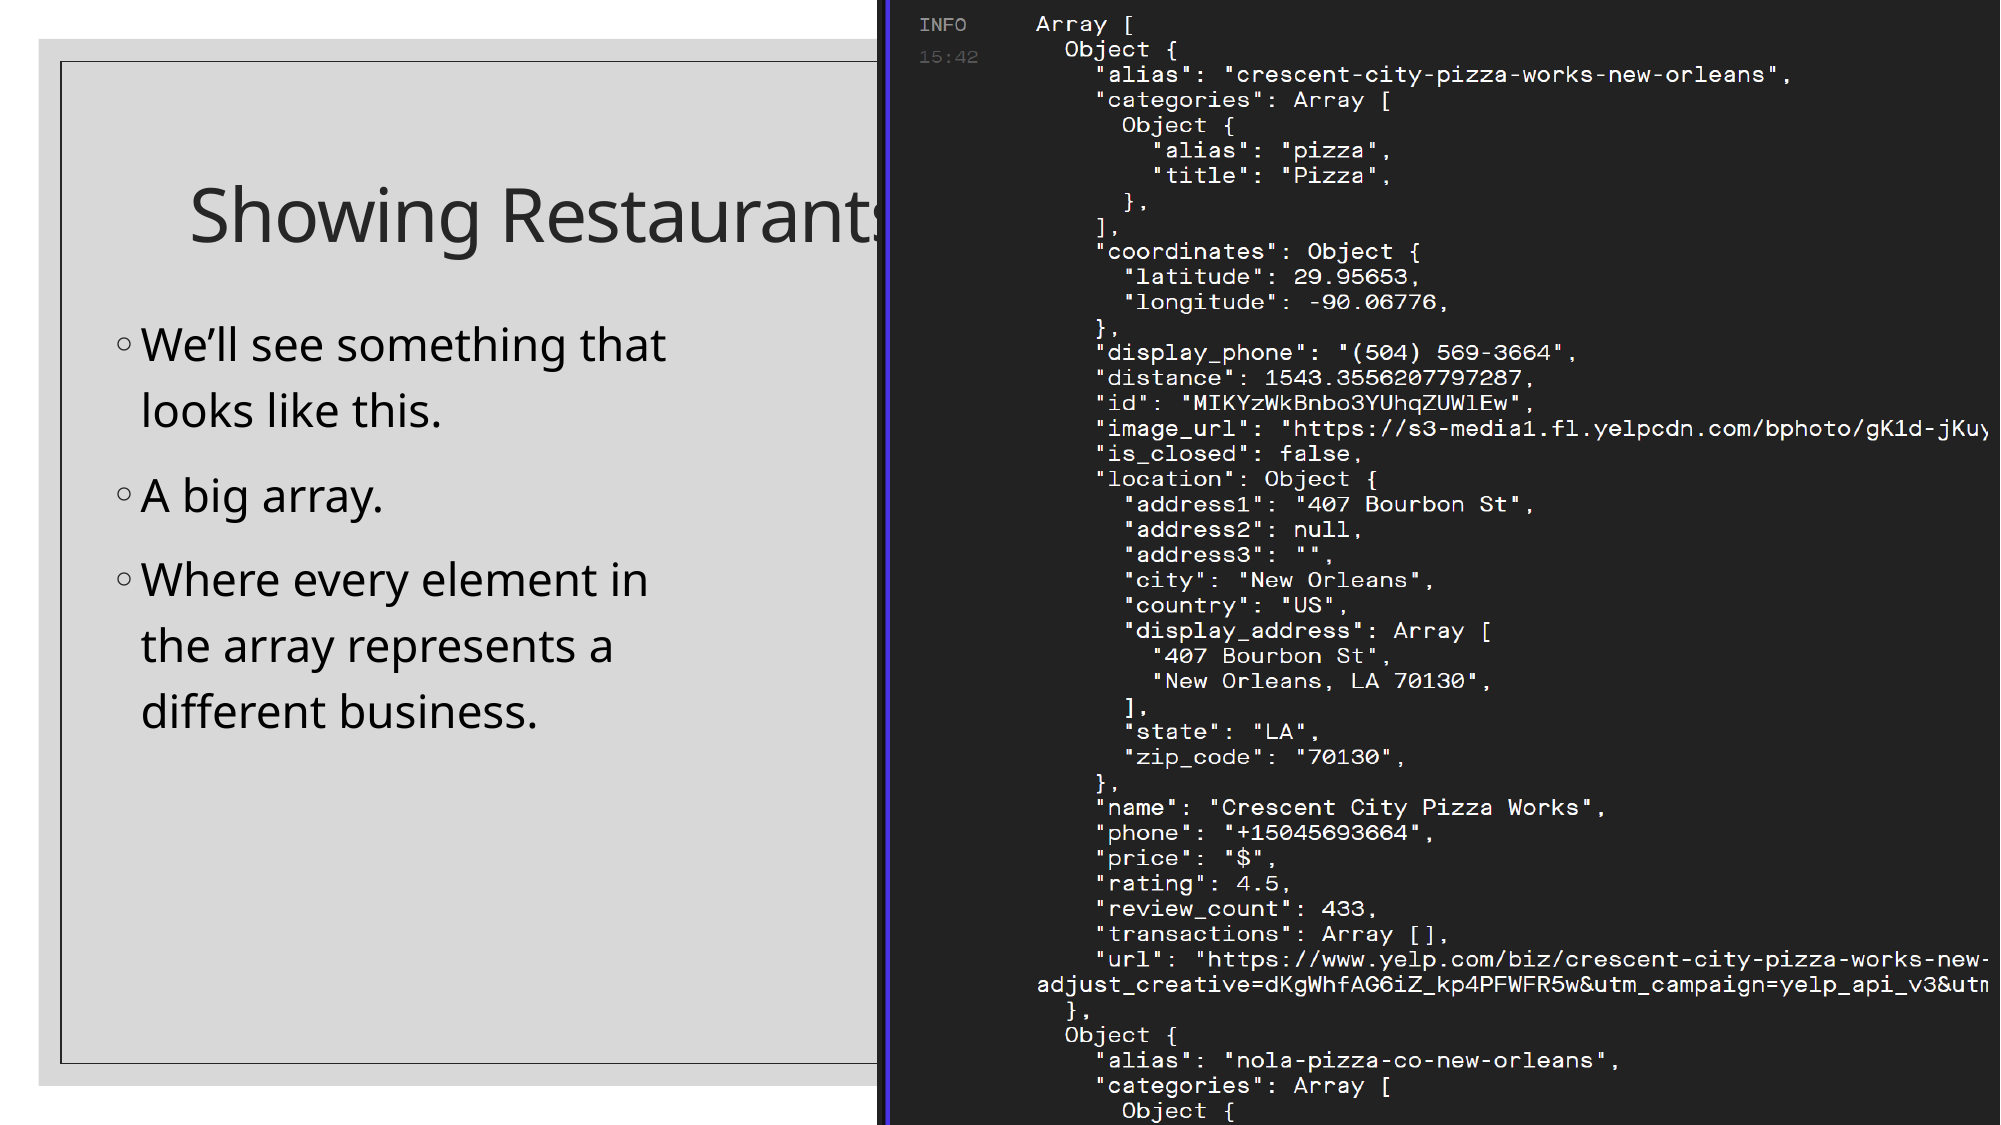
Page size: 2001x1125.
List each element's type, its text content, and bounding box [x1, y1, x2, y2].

picture [877, 0, 2000, 1125]
title Showing Restaurants [174, 105, 872, 331]
list We’ll see something that looks like this. A big array. Where every element in the array represents a different business. [95, 297, 703, 1088]
